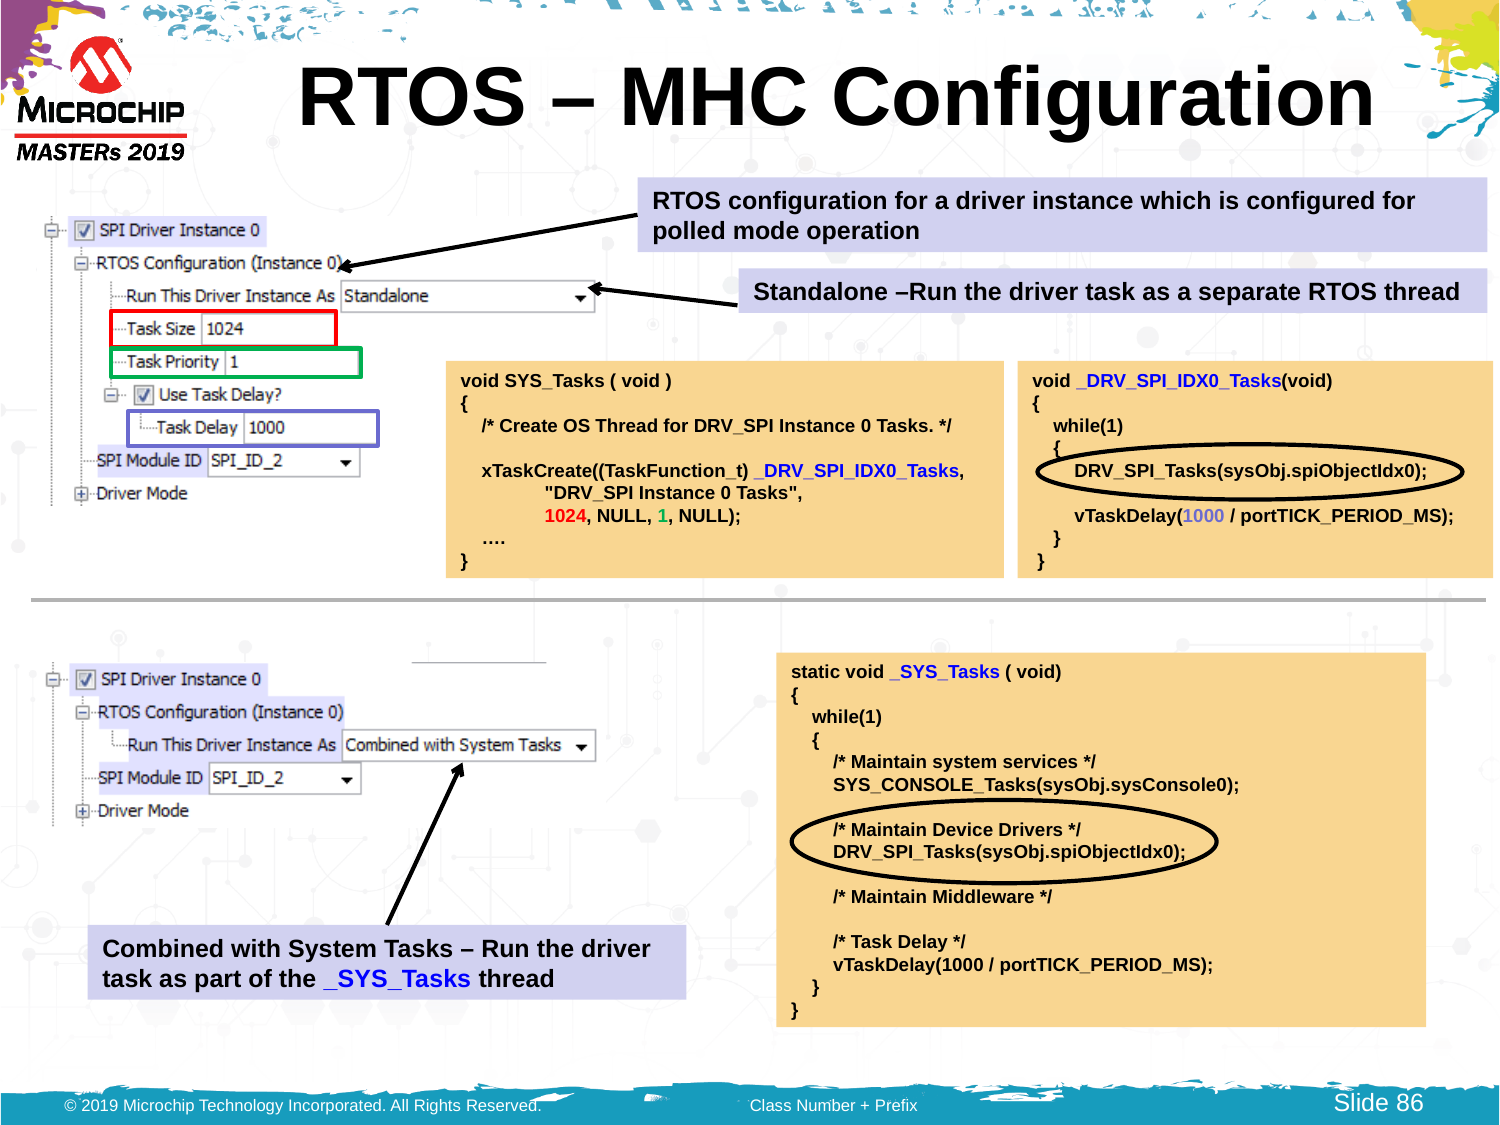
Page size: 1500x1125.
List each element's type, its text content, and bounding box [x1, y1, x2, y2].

text_box void _DRV_SPI_IDX0_Tasks(void) { while(1) { DRV_SPI_Tasks(sysObj.spiObjectIdx0); vTaskDelay(1000 / portTICK_PERIOD_MS); } } [1017, 360, 1494, 579]
picture [0, 0, 1500, 1125]
text_box Standalone –Run the driver task as a separate RTOS thread [738, 268, 1488, 313]
text_box void SYS_Tasks ( void ) { /* Create OS Thread for DRV_SPI Instance 0 Tasks. */ xTaskCreate((TaskFunction_t) _DRV_SPI_IDX0_Tasks, "DRV_SPI Instance 0 Tasks", 1024, NULL, 1, NULL); …. } [445, 360, 1004, 579]
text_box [587, 287, 738, 306]
text_box [791, 799, 1217, 884]
text_box [1037, 444, 1463, 500]
text_box Combined with System Tasks – Run the driver task as part of the _SYS_Tasks thread [87, 924, 687, 1000]
text_box RTOS configuration for a driver instance which is configured for polled mode operation [637, 177, 1488, 253]
title RTOS – MHC Configuration [199, 49, 1476, 154]
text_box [337, 215, 638, 269]
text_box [386, 762, 463, 926]
text_box static void _SYS_Tasks ( void) { while(1) { /* Maintain system services */ SYS_CONSOLE_Tasks(sysObj.sysConsole0); /* Maintain Device Drivers */ DRV_SPI_Tasks(sysObj.spiObjectIdx0); /* Maintain Middleware */ /* Task Delay */ vTaskDelay(1000 / portTICK_PERIOD_MS); } } [776, 652, 1427, 1028]
